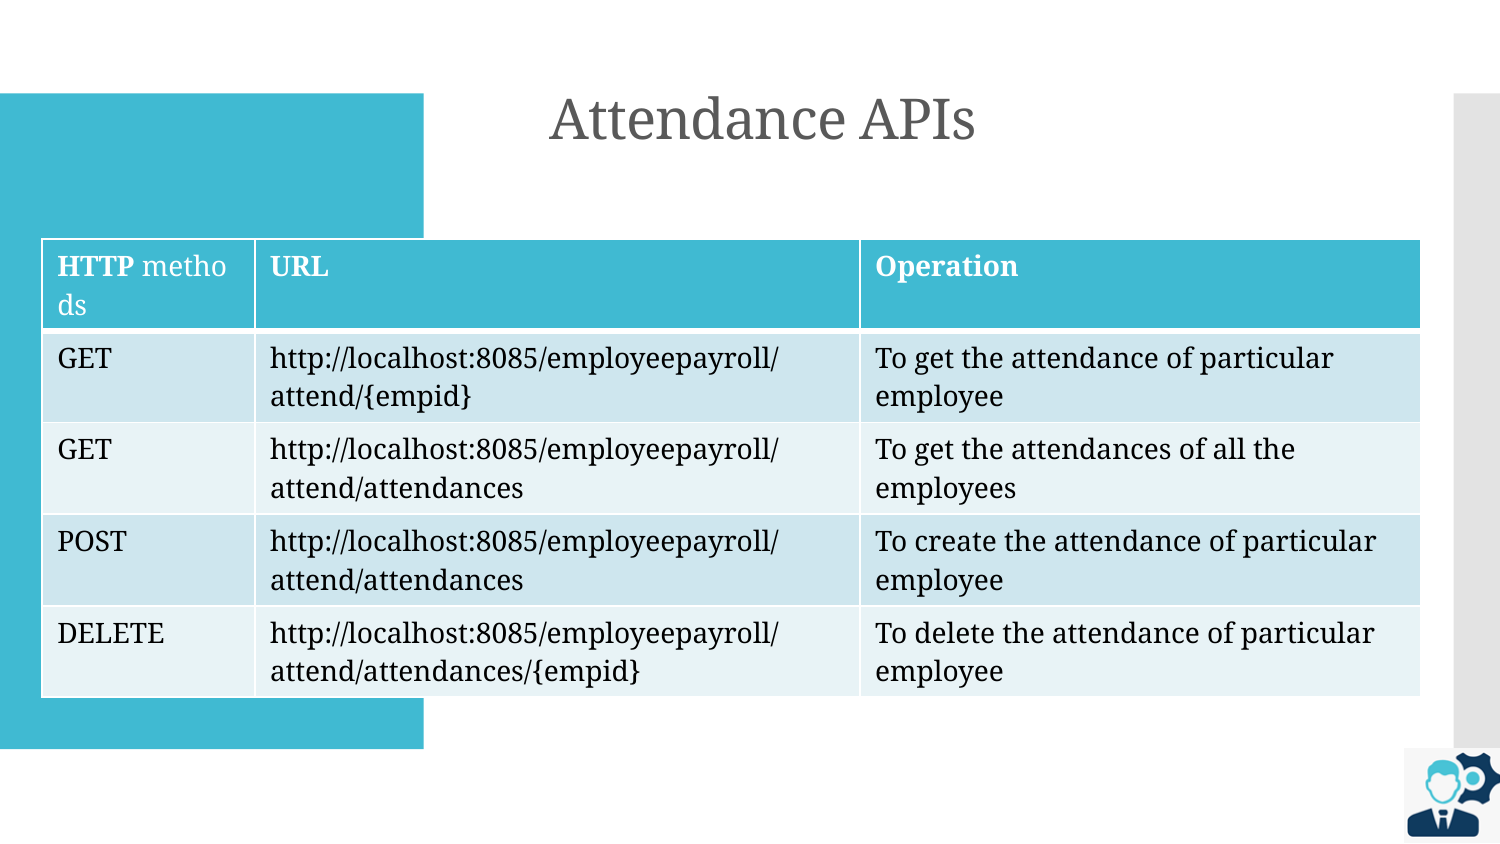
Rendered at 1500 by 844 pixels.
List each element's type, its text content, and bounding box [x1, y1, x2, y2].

table_cell GET [43, 334, 254, 422]
table_cell http://localhost:8085/employeepayroll/attend/attendances [256, 423, 859, 513]
table_header HTTP methods [43, 240, 254, 328]
table_header Operation [861, 240, 1420, 328]
table_cell GET [43, 423, 254, 513]
table_cell To delete the attendance of particular employee [861, 607, 1420, 696]
table_cell To get the attendances of all the employees [861, 423, 1420, 513]
table_cell To get the attendance of particular employee [861, 334, 1420, 422]
table_cell http://localhost:8085/employeepayroll/attend/{empid} [256, 334, 859, 422]
picture [1404, 748, 1500, 844]
table_cell DELETE [43, 607, 254, 696]
table_cell http://localhost:8085/employeepayroll/attend/attendances [256, 515, 859, 605]
title Attendance APIs [98, 68, 1428, 163]
table_cell http://localhost:8085/employeepayroll/attend/attendances/{empid} [256, 607, 859, 696]
table_header URL [256, 240, 859, 328]
table_cell POST [43, 515, 254, 605]
table_cell To create the attendance of particular employee [861, 515, 1420, 605]
